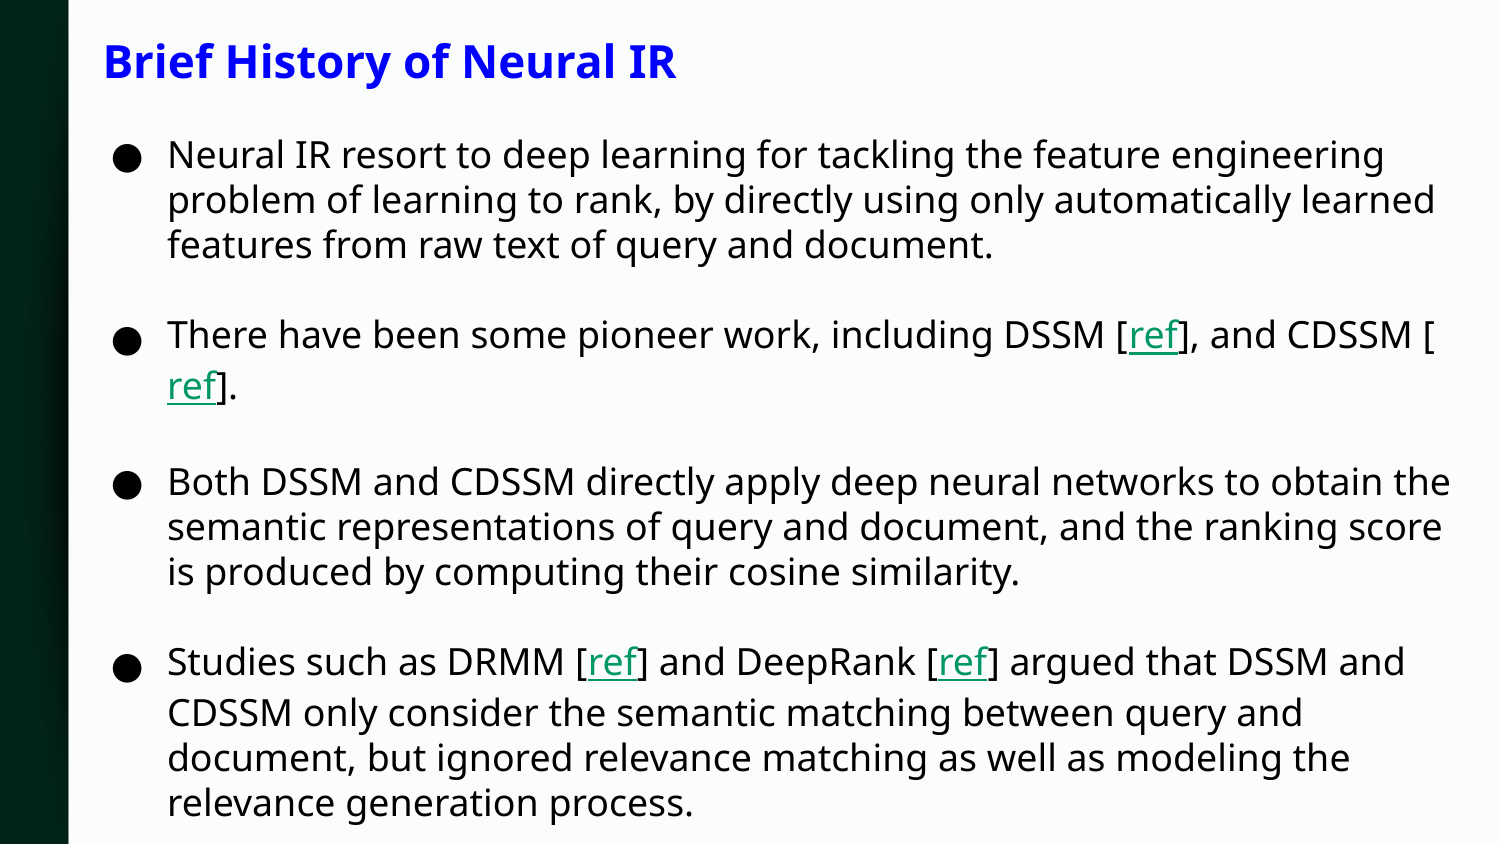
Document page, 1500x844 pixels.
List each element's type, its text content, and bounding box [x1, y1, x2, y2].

text_box Neural IR resort to deep learning for tackling the feature engineering problem of learning to rank, by directly using only automatically learned features from raw text of query and document.  There have been some pioneer work, including DSSM [ref], and CDSSM [ref]. Both DSSM and CDSSM directly apply deep neural networks to obtain the semantic representations of query and document, and the ranking score is produced by computing their cosine similarity. Studies such as DRMM [ref] and DeepRank [ref] argued that DSSM and CDSSM only consider the semantic matching between query and document, but ignored relevance matching as well as modeling the relevance generation process. [77, 116, 1489, 840]
picture [0, 0, 1500, 844]
text_box Brief History of Neural IR [87, 17, 1476, 103]
